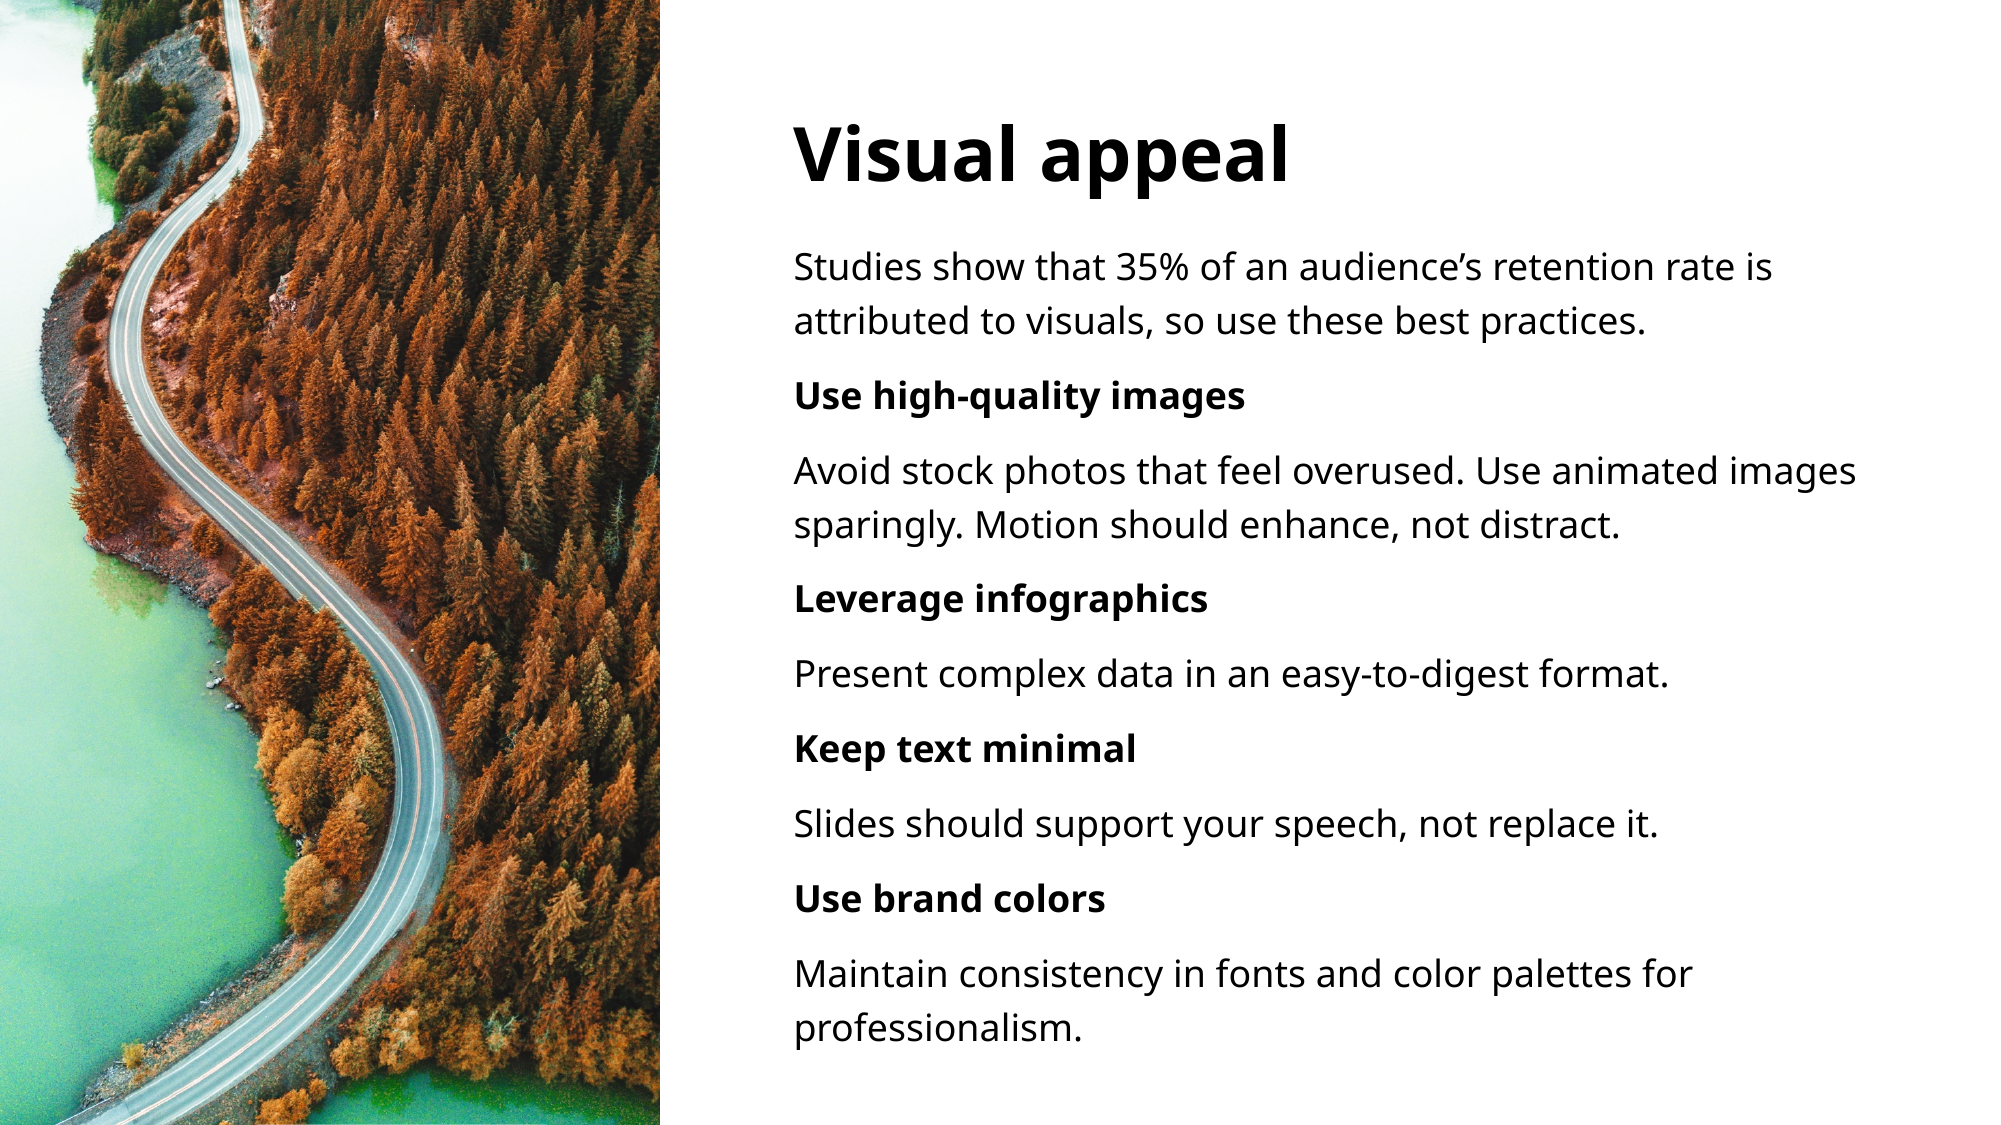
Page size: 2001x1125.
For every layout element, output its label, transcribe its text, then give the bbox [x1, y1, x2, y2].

title Visual appeal [778, 52, 1904, 206]
picture [0, 0, 660, 1125]
list Studies show that 35% of an audience’s retention rate is attributed to visuals, so use these best practices. Use high-quality images Avoid stock photos that feel overused. Use animated images sparingly. Motion should enhance, not distract. Leverage infographics Present complex data in an easy-to-digest format. Keep text minimal Slides should support your speech, not replace it. Use brand colors Maintain consistency in fonts and color palettes for professionalism. [778, 226, 1904, 1044]
